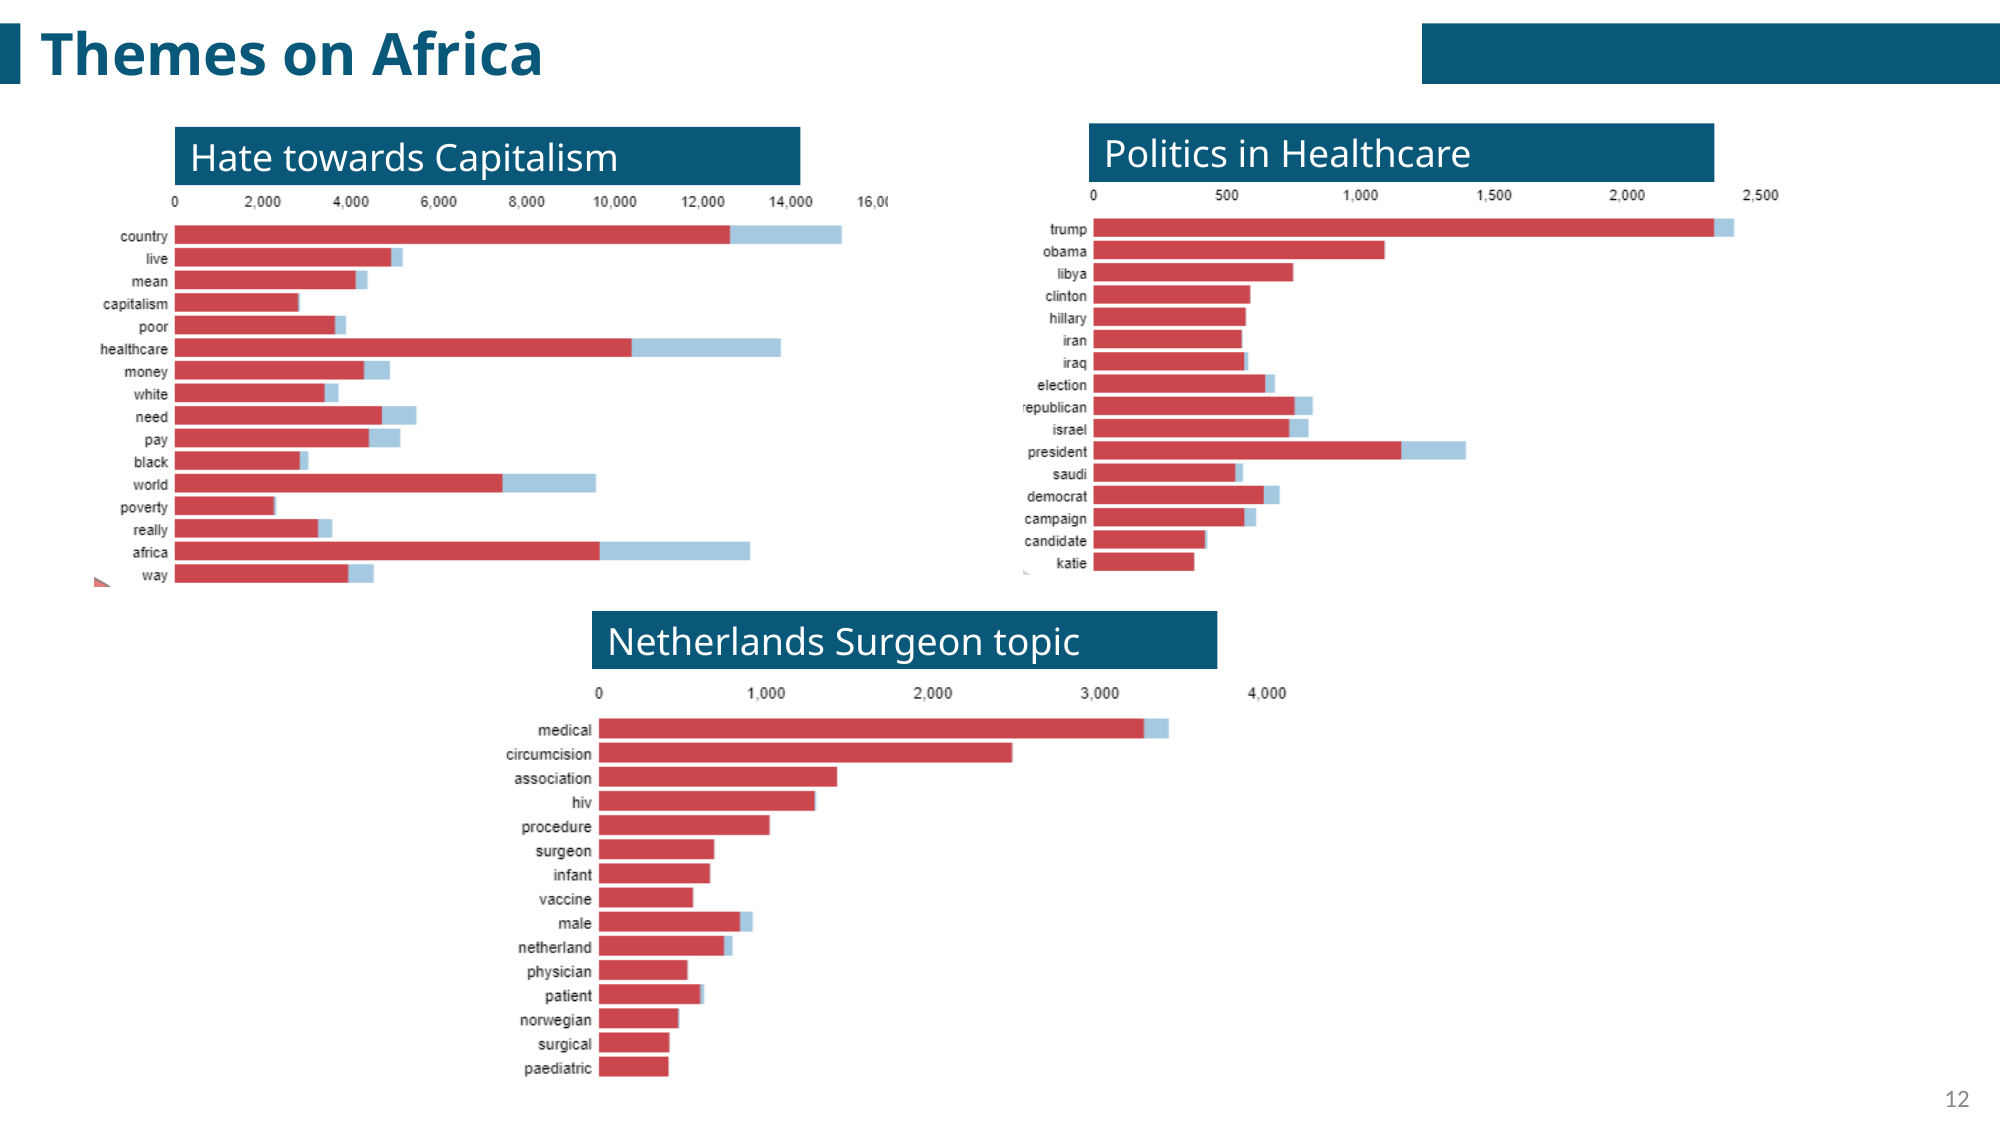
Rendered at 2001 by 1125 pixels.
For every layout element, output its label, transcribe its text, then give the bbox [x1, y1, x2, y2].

text_box Themes on Africa [20, 7, 1422, 97]
text_box Hate towards Capitalism [175, 126, 801, 186]
text_box Netherlands Surgeon topic [592, 611, 1218, 667]
text_box [0, 23, 20, 84]
picture [94, 187, 888, 587]
picture [1023, 182, 1789, 575]
text_box [1422, 23, 2000, 84]
slide_number ‹#› [1534, 1068, 1985, 1125]
text_box Politics in Healthcare [1089, 123, 1715, 180]
picture [490, 669, 1339, 1081]
